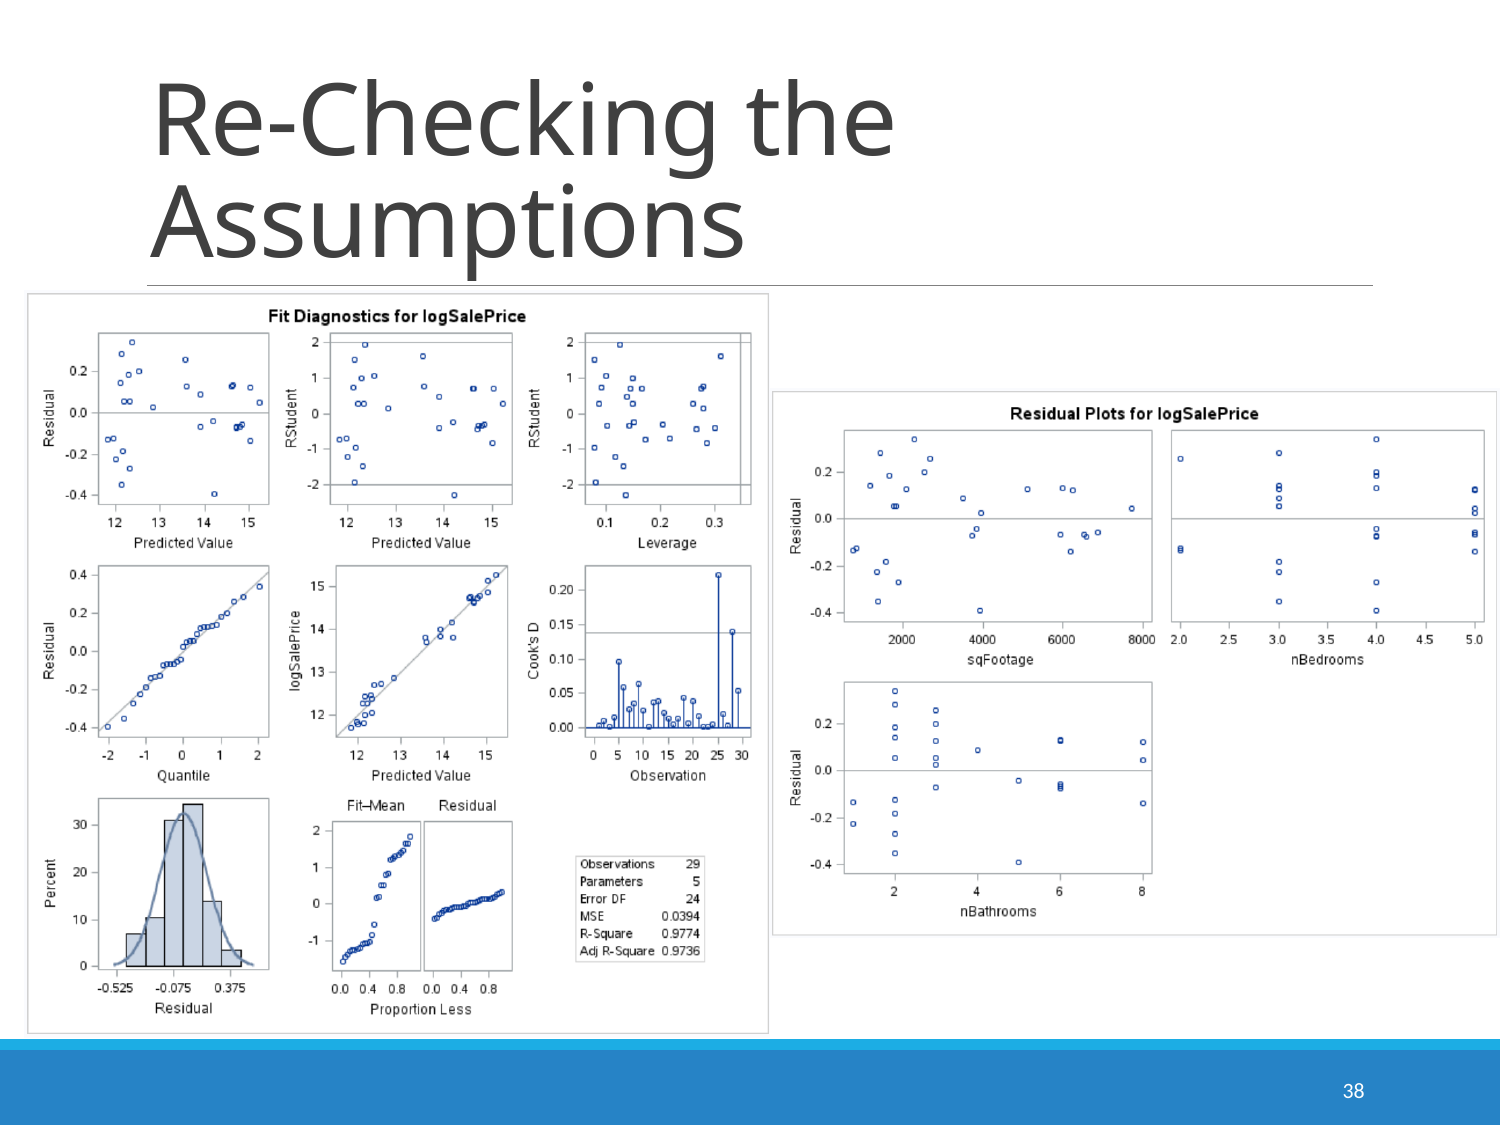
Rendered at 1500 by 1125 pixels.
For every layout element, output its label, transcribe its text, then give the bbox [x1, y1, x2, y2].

picture [768, 388, 1500, 938]
title Re-Checking the Assumptions [135, 47, 1373, 285]
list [24, 289, 770, 1038]
slide_number 38 [1218, 1059, 1380, 1120]
